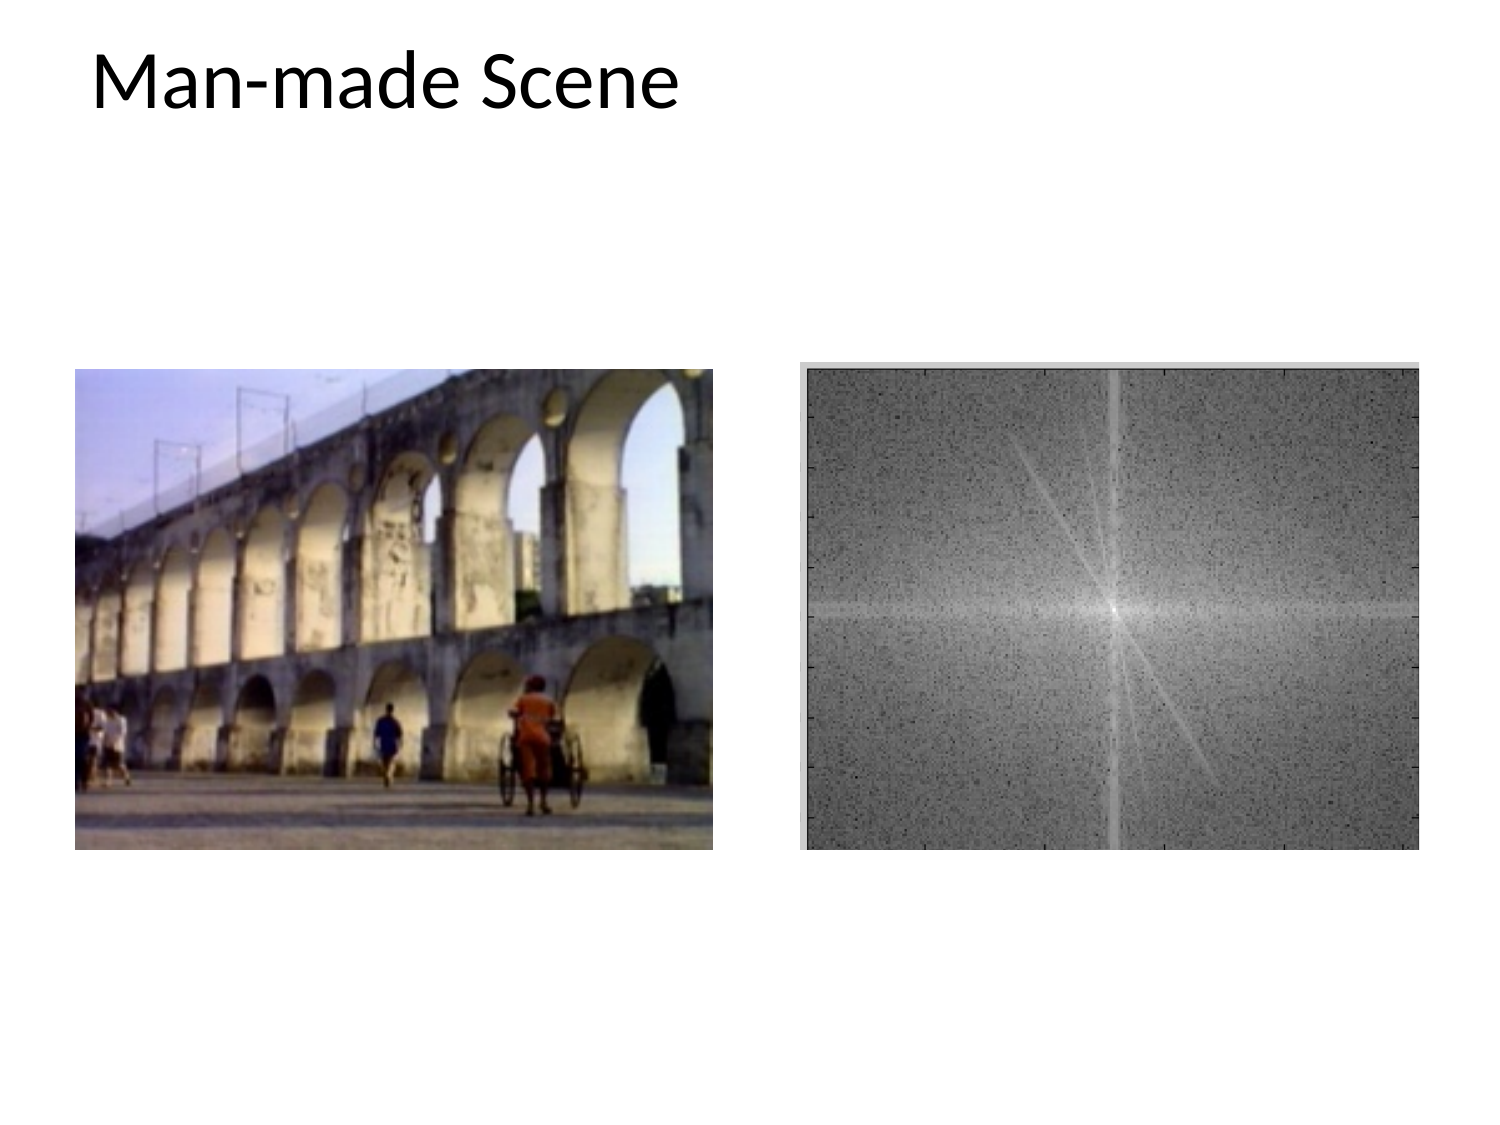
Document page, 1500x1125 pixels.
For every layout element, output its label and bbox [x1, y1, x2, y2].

picture [74, 368, 713, 851]
picture [799, 362, 1420, 851]
title [74, 0, 1426, 151]
